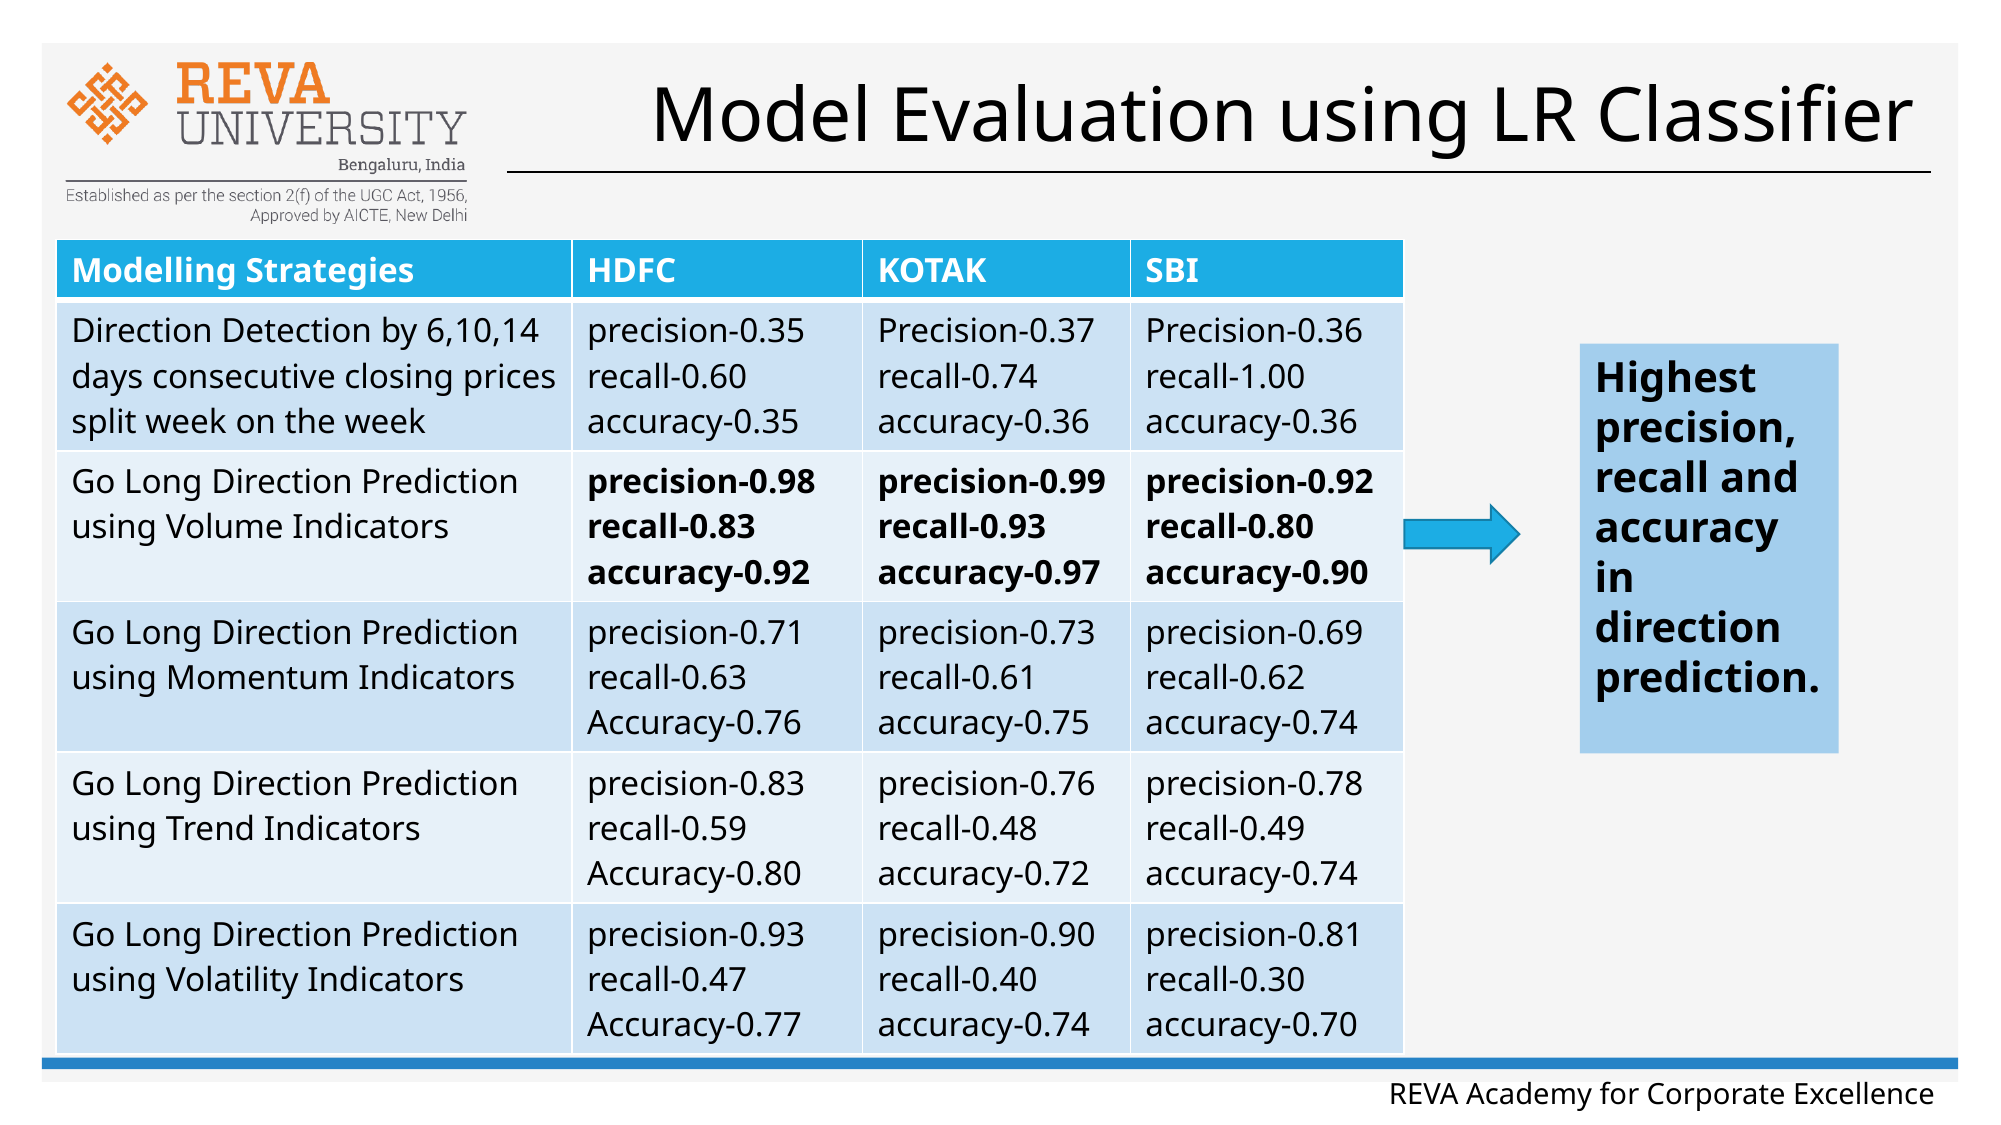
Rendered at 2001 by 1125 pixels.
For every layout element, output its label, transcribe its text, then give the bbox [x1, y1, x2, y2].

table_cell Direction Detection by 6,10,14 days consecutive closing prices split week on the week [57, 303, 571, 450]
table_cell precision-0.92 recall-0.80 accuracy-0.90 [1131, 452, 1403, 601]
table_cell Go Long Direction Prediction using Momentum Indicators [57, 602, 571, 751]
table_cell precision-0.78 recall-0.49 accuracy-0.74 [1131, 753, 1403, 902]
table_cell Go Long Direction Prediction using Volatility Indicators [57, 904, 571, 1053]
table_cell Precision-0.36 recall-1.00 accuracy-0.36 [1131, 303, 1403, 450]
table_cell precision-0.76 recall-0.48 accuracy-0.72 [863, 753, 1130, 902]
table_cell precision-0.81 recall-0.30 accuracy-0.70 [1131, 904, 1403, 1053]
table_header SBI [1131, 240, 1403, 297]
table_cell precision-0.98 recall-0.83 accuracy-0.92 [573, 452, 862, 601]
table_cell Precision-0.37 recall-0.74 accuracy-0.36 [863, 303, 1130, 450]
title Model Evaluation using LR Classifier [555, 62, 1931, 173]
table_cell precision-0.99 recall-0.93 accuracy-0.97 [863, 452, 1130, 601]
table_cell precision-0.71 recall-0.63 Accuracy-0.76 [573, 602, 862, 751]
table_cell precision-0.35 recall-0.60 accuracy-0.35 [573, 303, 862, 450]
table_cell precision-0.69 recall-0.62 accuracy-0.74 [1131, 602, 1403, 751]
table_header KOTAK [863, 240, 1130, 297]
text_box Highest precision, recall and accuracy in direction prediction. [1579, 343, 1839, 754]
picture [65, 62, 467, 224]
table_cell precision-0.83 recall-0.59 Accuracy-0.80 [573, 753, 862, 902]
table_cell precision-0.73 recall-0.61 accuracy-0.75 [863, 602, 1130, 751]
table_header HDFC [573, 240, 862, 297]
table_header Modelling Strategies [57, 240, 571, 297]
table_cell precision-0.93 recall-0.47 Accuracy-0.77 [573, 904, 862, 1053]
table_cell Go Long Direction Prediction using Volume Indicators [57, 452, 571, 601]
table_cell precision-0.90 recall-0.40 accuracy-0.74 [863, 904, 1130, 1053]
table_cell Go Long Direction Prediction using Trend Indicators [57, 753, 571, 902]
text_box [1403, 503, 1521, 565]
